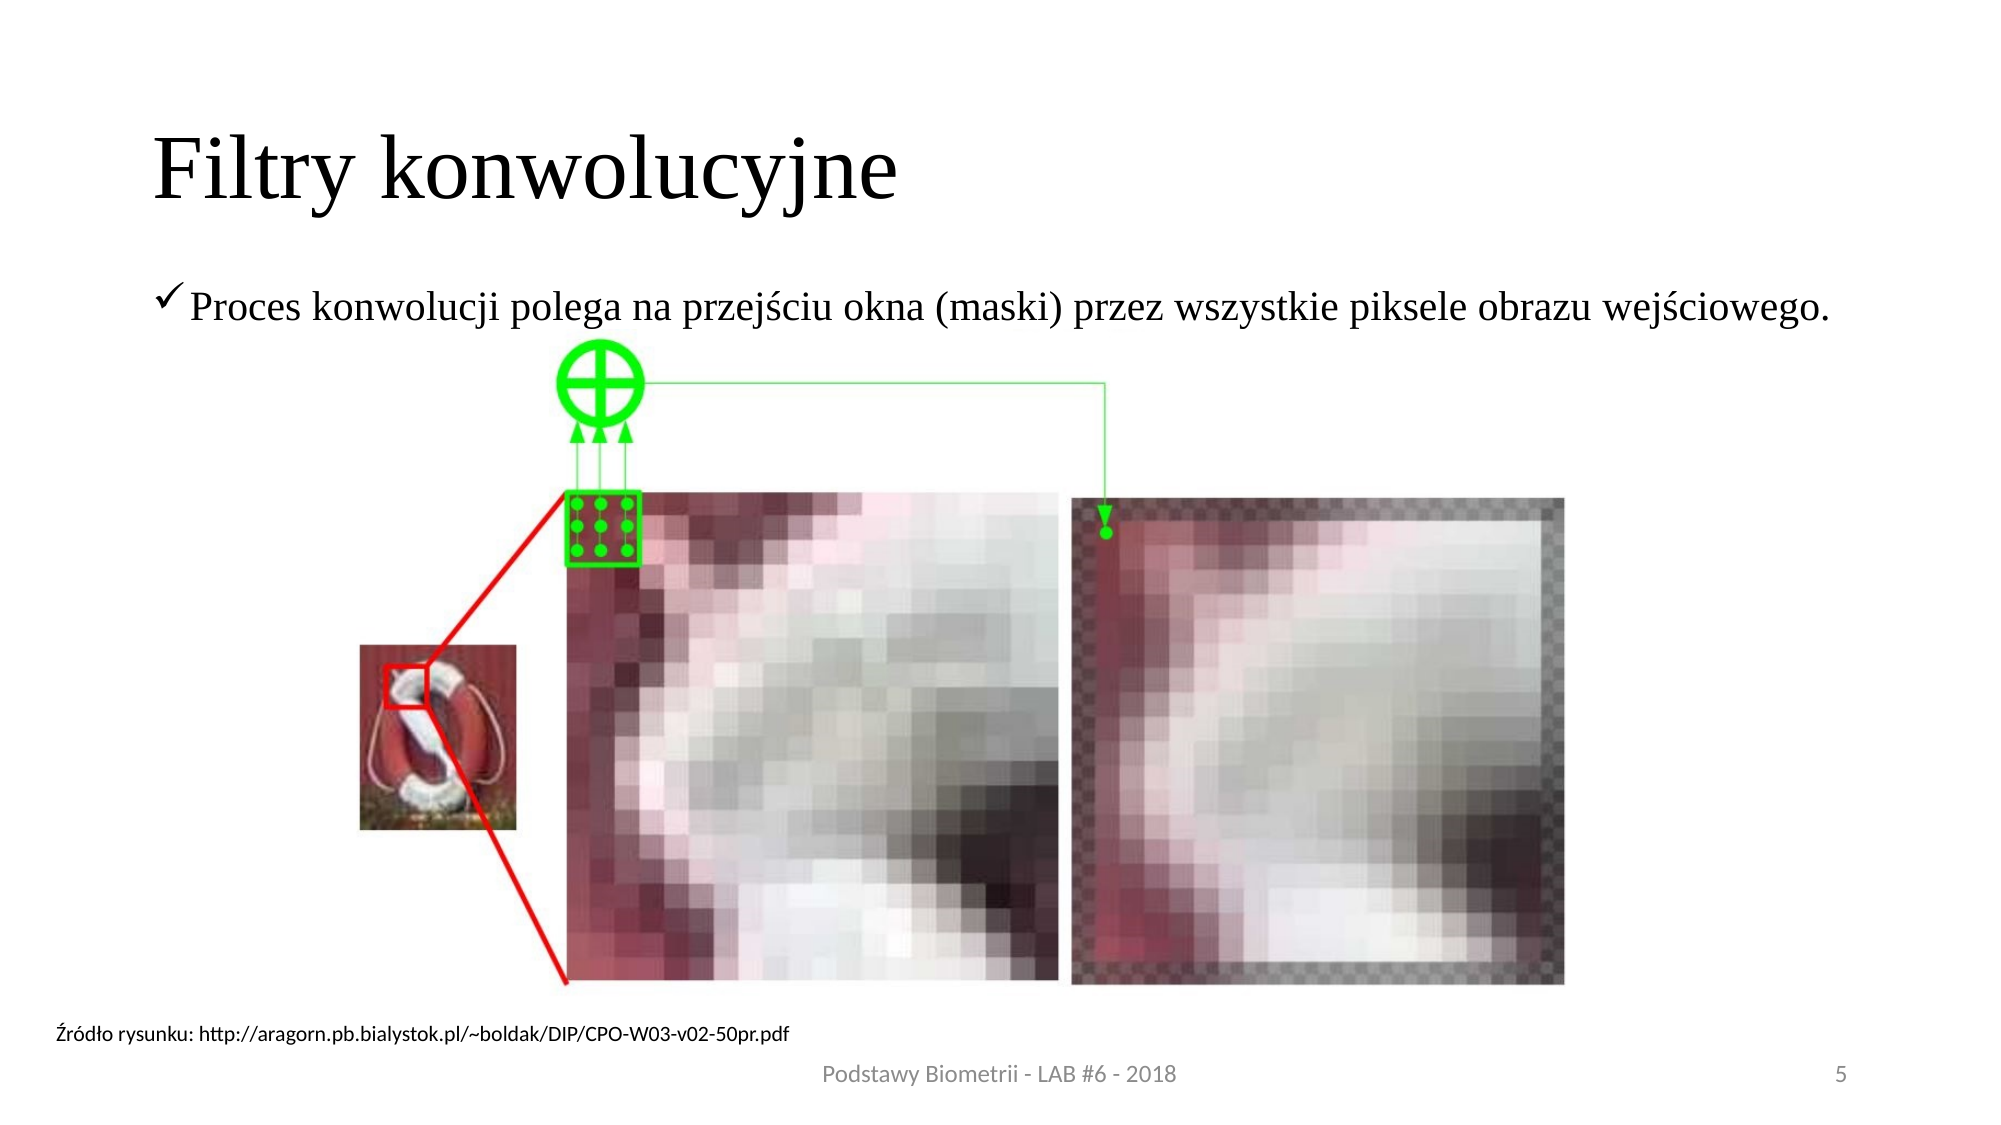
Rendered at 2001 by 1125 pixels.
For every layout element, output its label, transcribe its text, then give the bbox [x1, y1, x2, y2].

text_box Źródło rysunku: http://aragorn.pb.bialystok.pl/~boldak/DIP/CPO-W03-v02-50pr.pdf [41, 1011, 1664, 1053]
list Proces konwolucji polega na przejściu okna (maski) przez wszystkie piksele obrazu wejściowego. [137, 277, 1863, 1000]
footer Podstawy Biometrii - LAB #6 - 2018 [662, 1053, 1338, 1103]
slide_number 5 [1412, 1042, 1863, 1103]
picture [339, 329, 1584, 1000]
title Filtry konwolucyjne [137, 59, 1863, 277]
